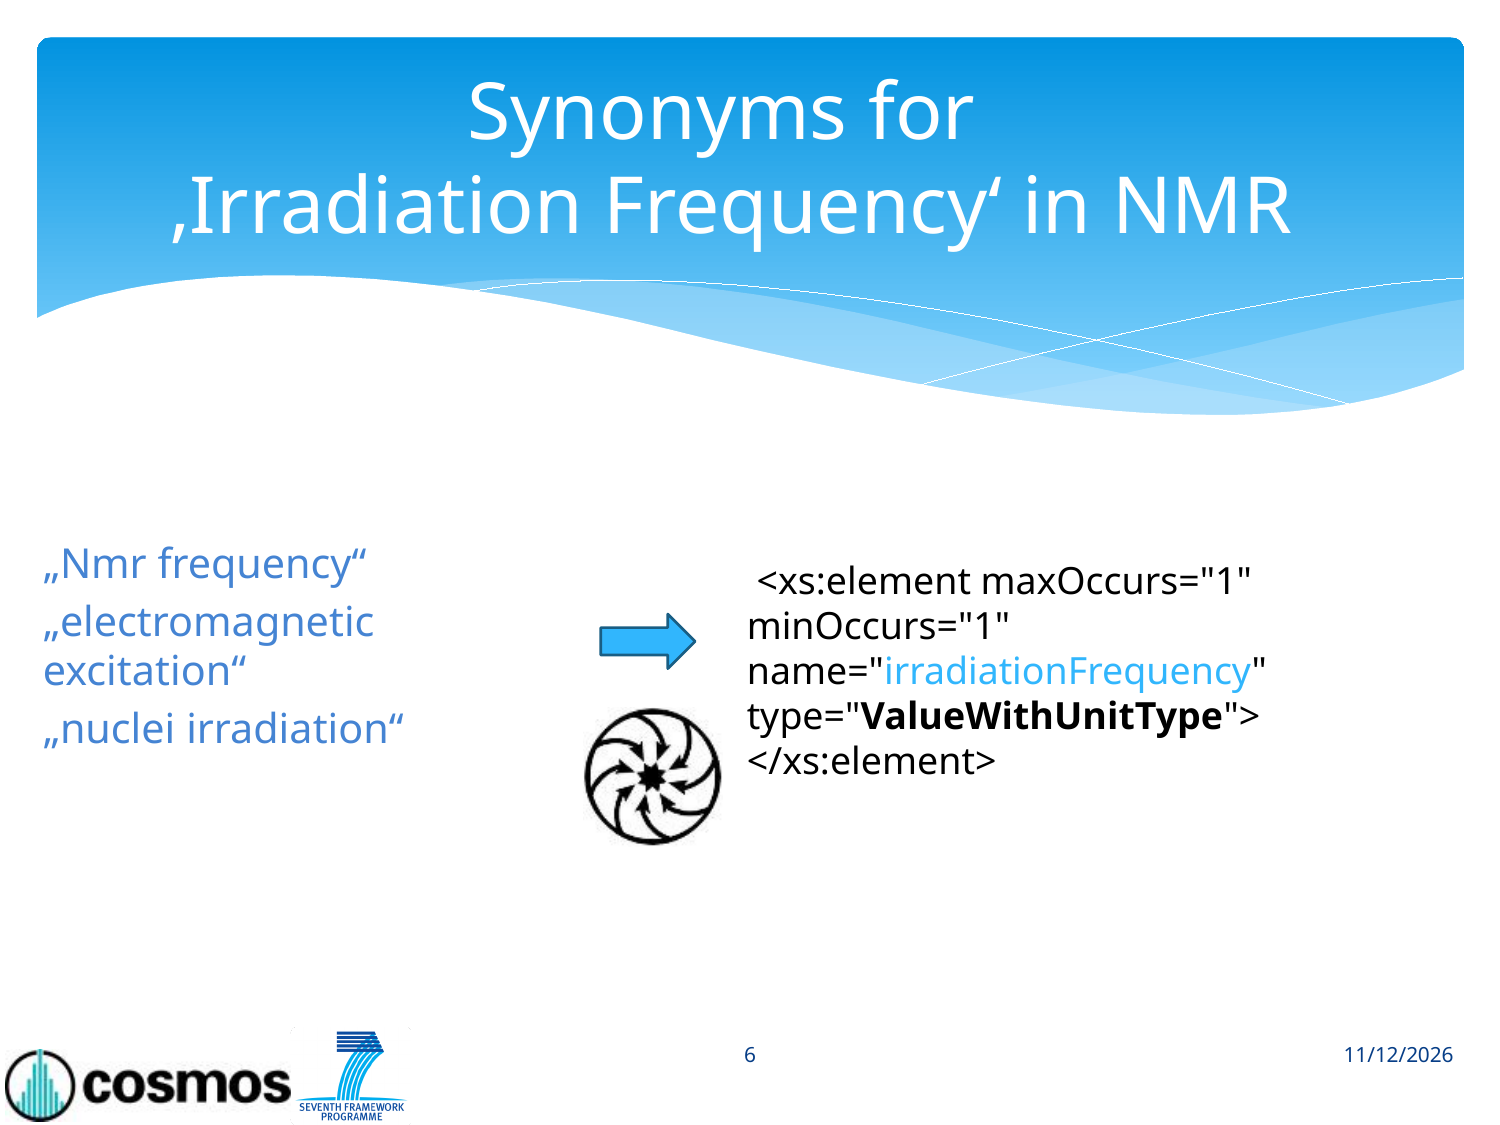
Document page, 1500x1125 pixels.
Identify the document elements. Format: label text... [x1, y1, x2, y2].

text_box [599, 612, 697, 670]
footer [31, 1025, 653, 1086]
picture [5, 1049, 291, 1122]
title Synonyms for ‚Irradiation Frequency‘ in NMR [57, 52, 1408, 258]
text_box <xs:element maxOccurs="1" minOccurs="1" name="irradiationFrequency" type="ValueWithUnitType"> </xs:element> [732, 549, 1488, 790]
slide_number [847, 1025, 1469, 1086]
text_box „Nmr frequency“ „electromagnetic excitation“ „nuclei irradiation“ [0, 530, 599, 762]
picture [583, 707, 723, 848]
slide_number 6 [654, 1025, 846, 1086]
